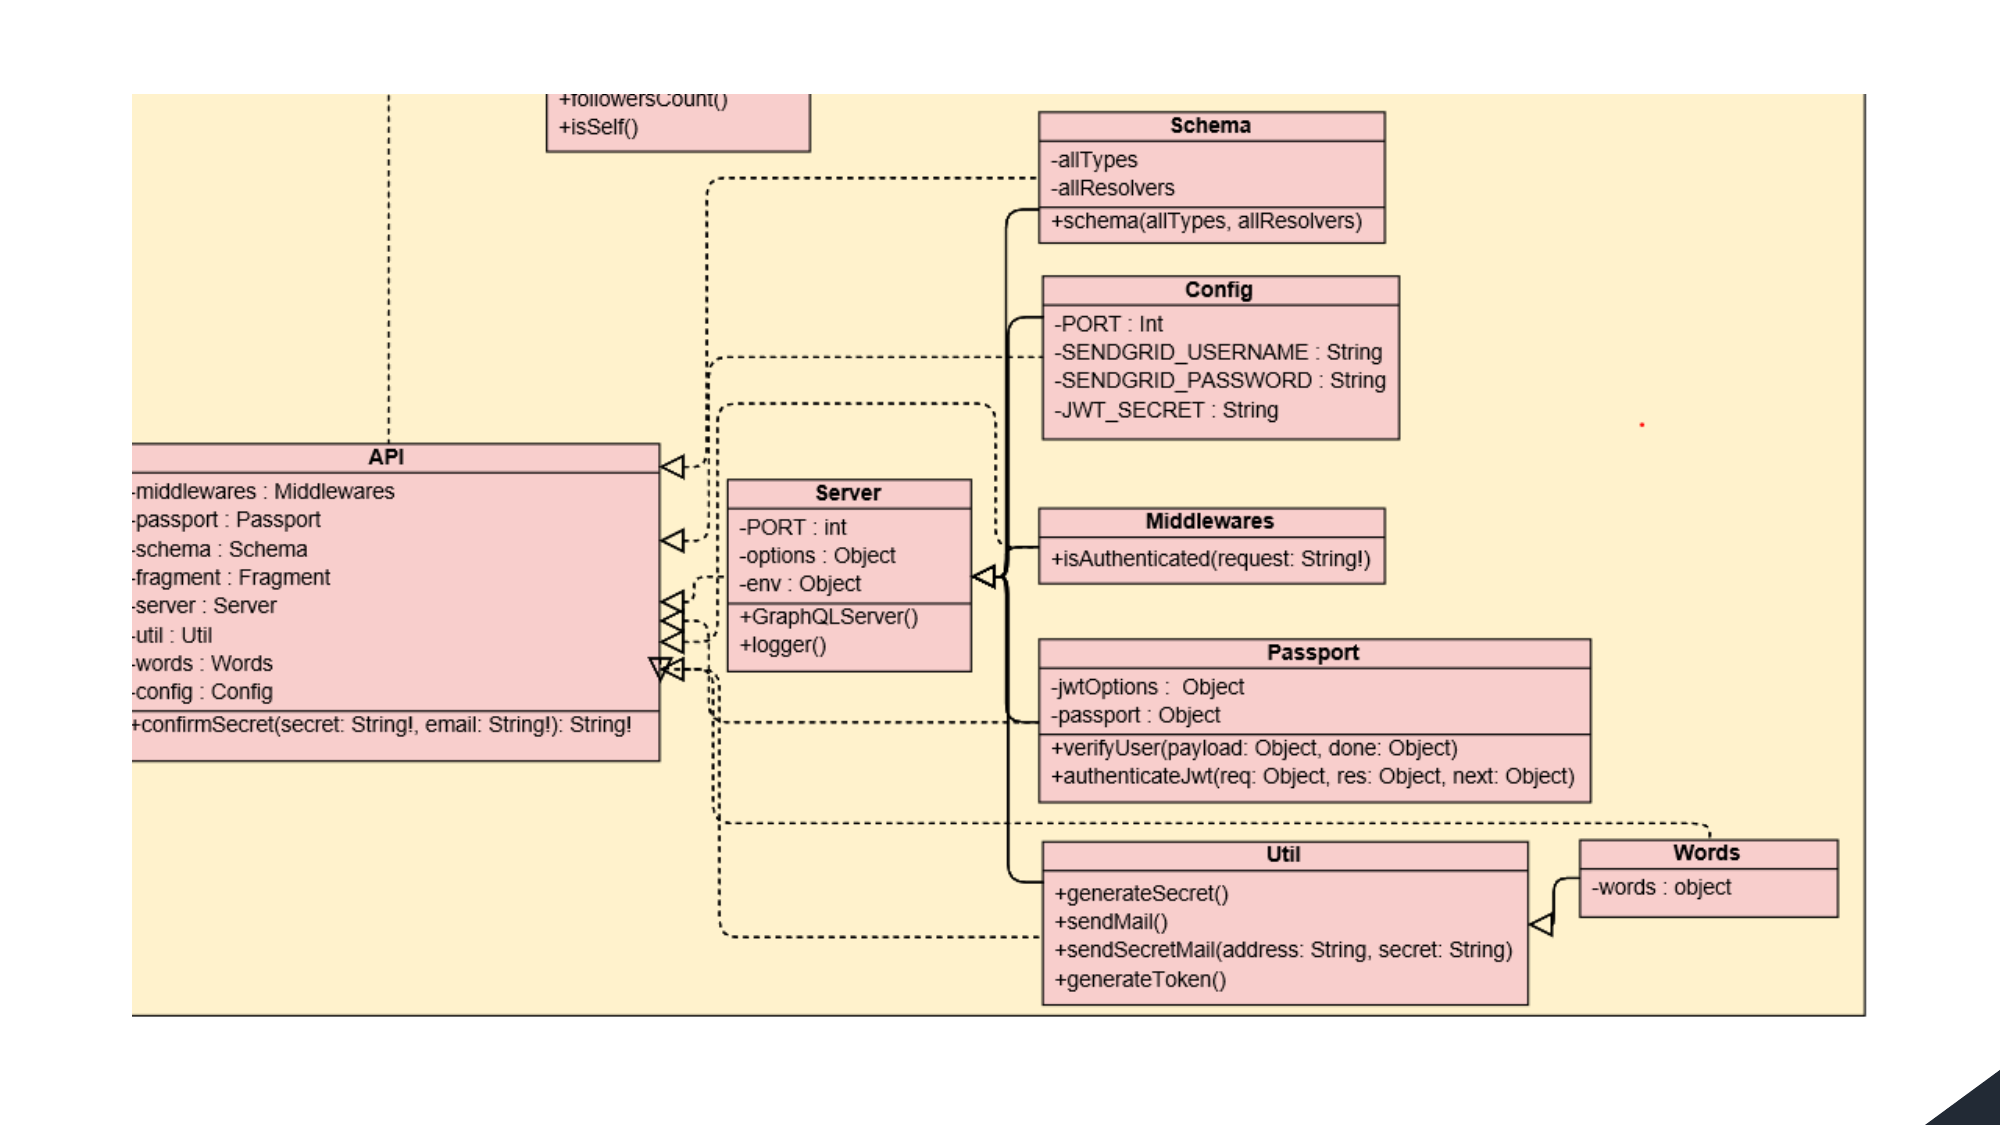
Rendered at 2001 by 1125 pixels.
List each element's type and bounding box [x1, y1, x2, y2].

picture [132, 94, 1868, 1031]
text_box [1022, 571, 1652, 867]
